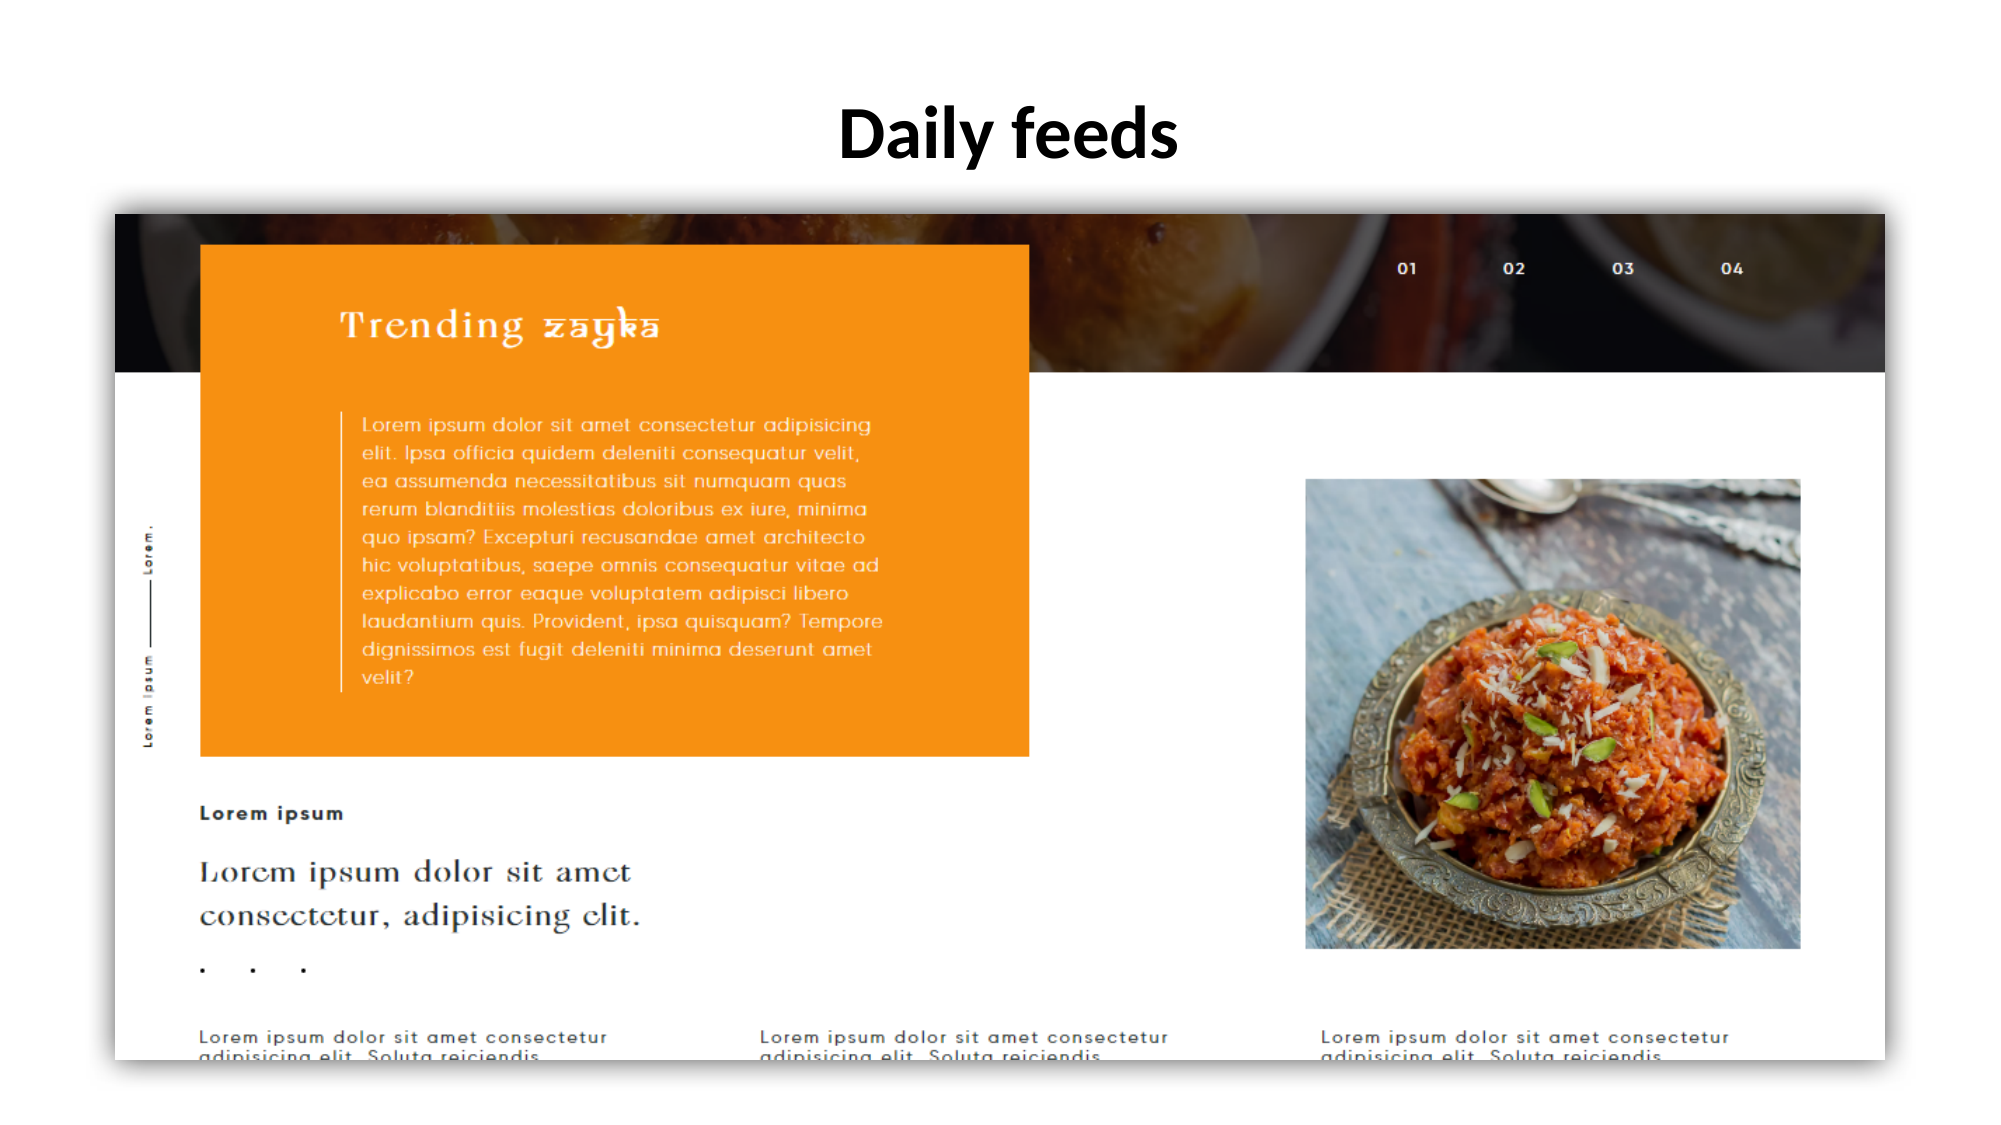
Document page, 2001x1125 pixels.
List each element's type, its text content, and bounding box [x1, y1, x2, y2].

text_box Daily feeds [542, 76, 1493, 181]
picture [115, 214, 1885, 1060]
